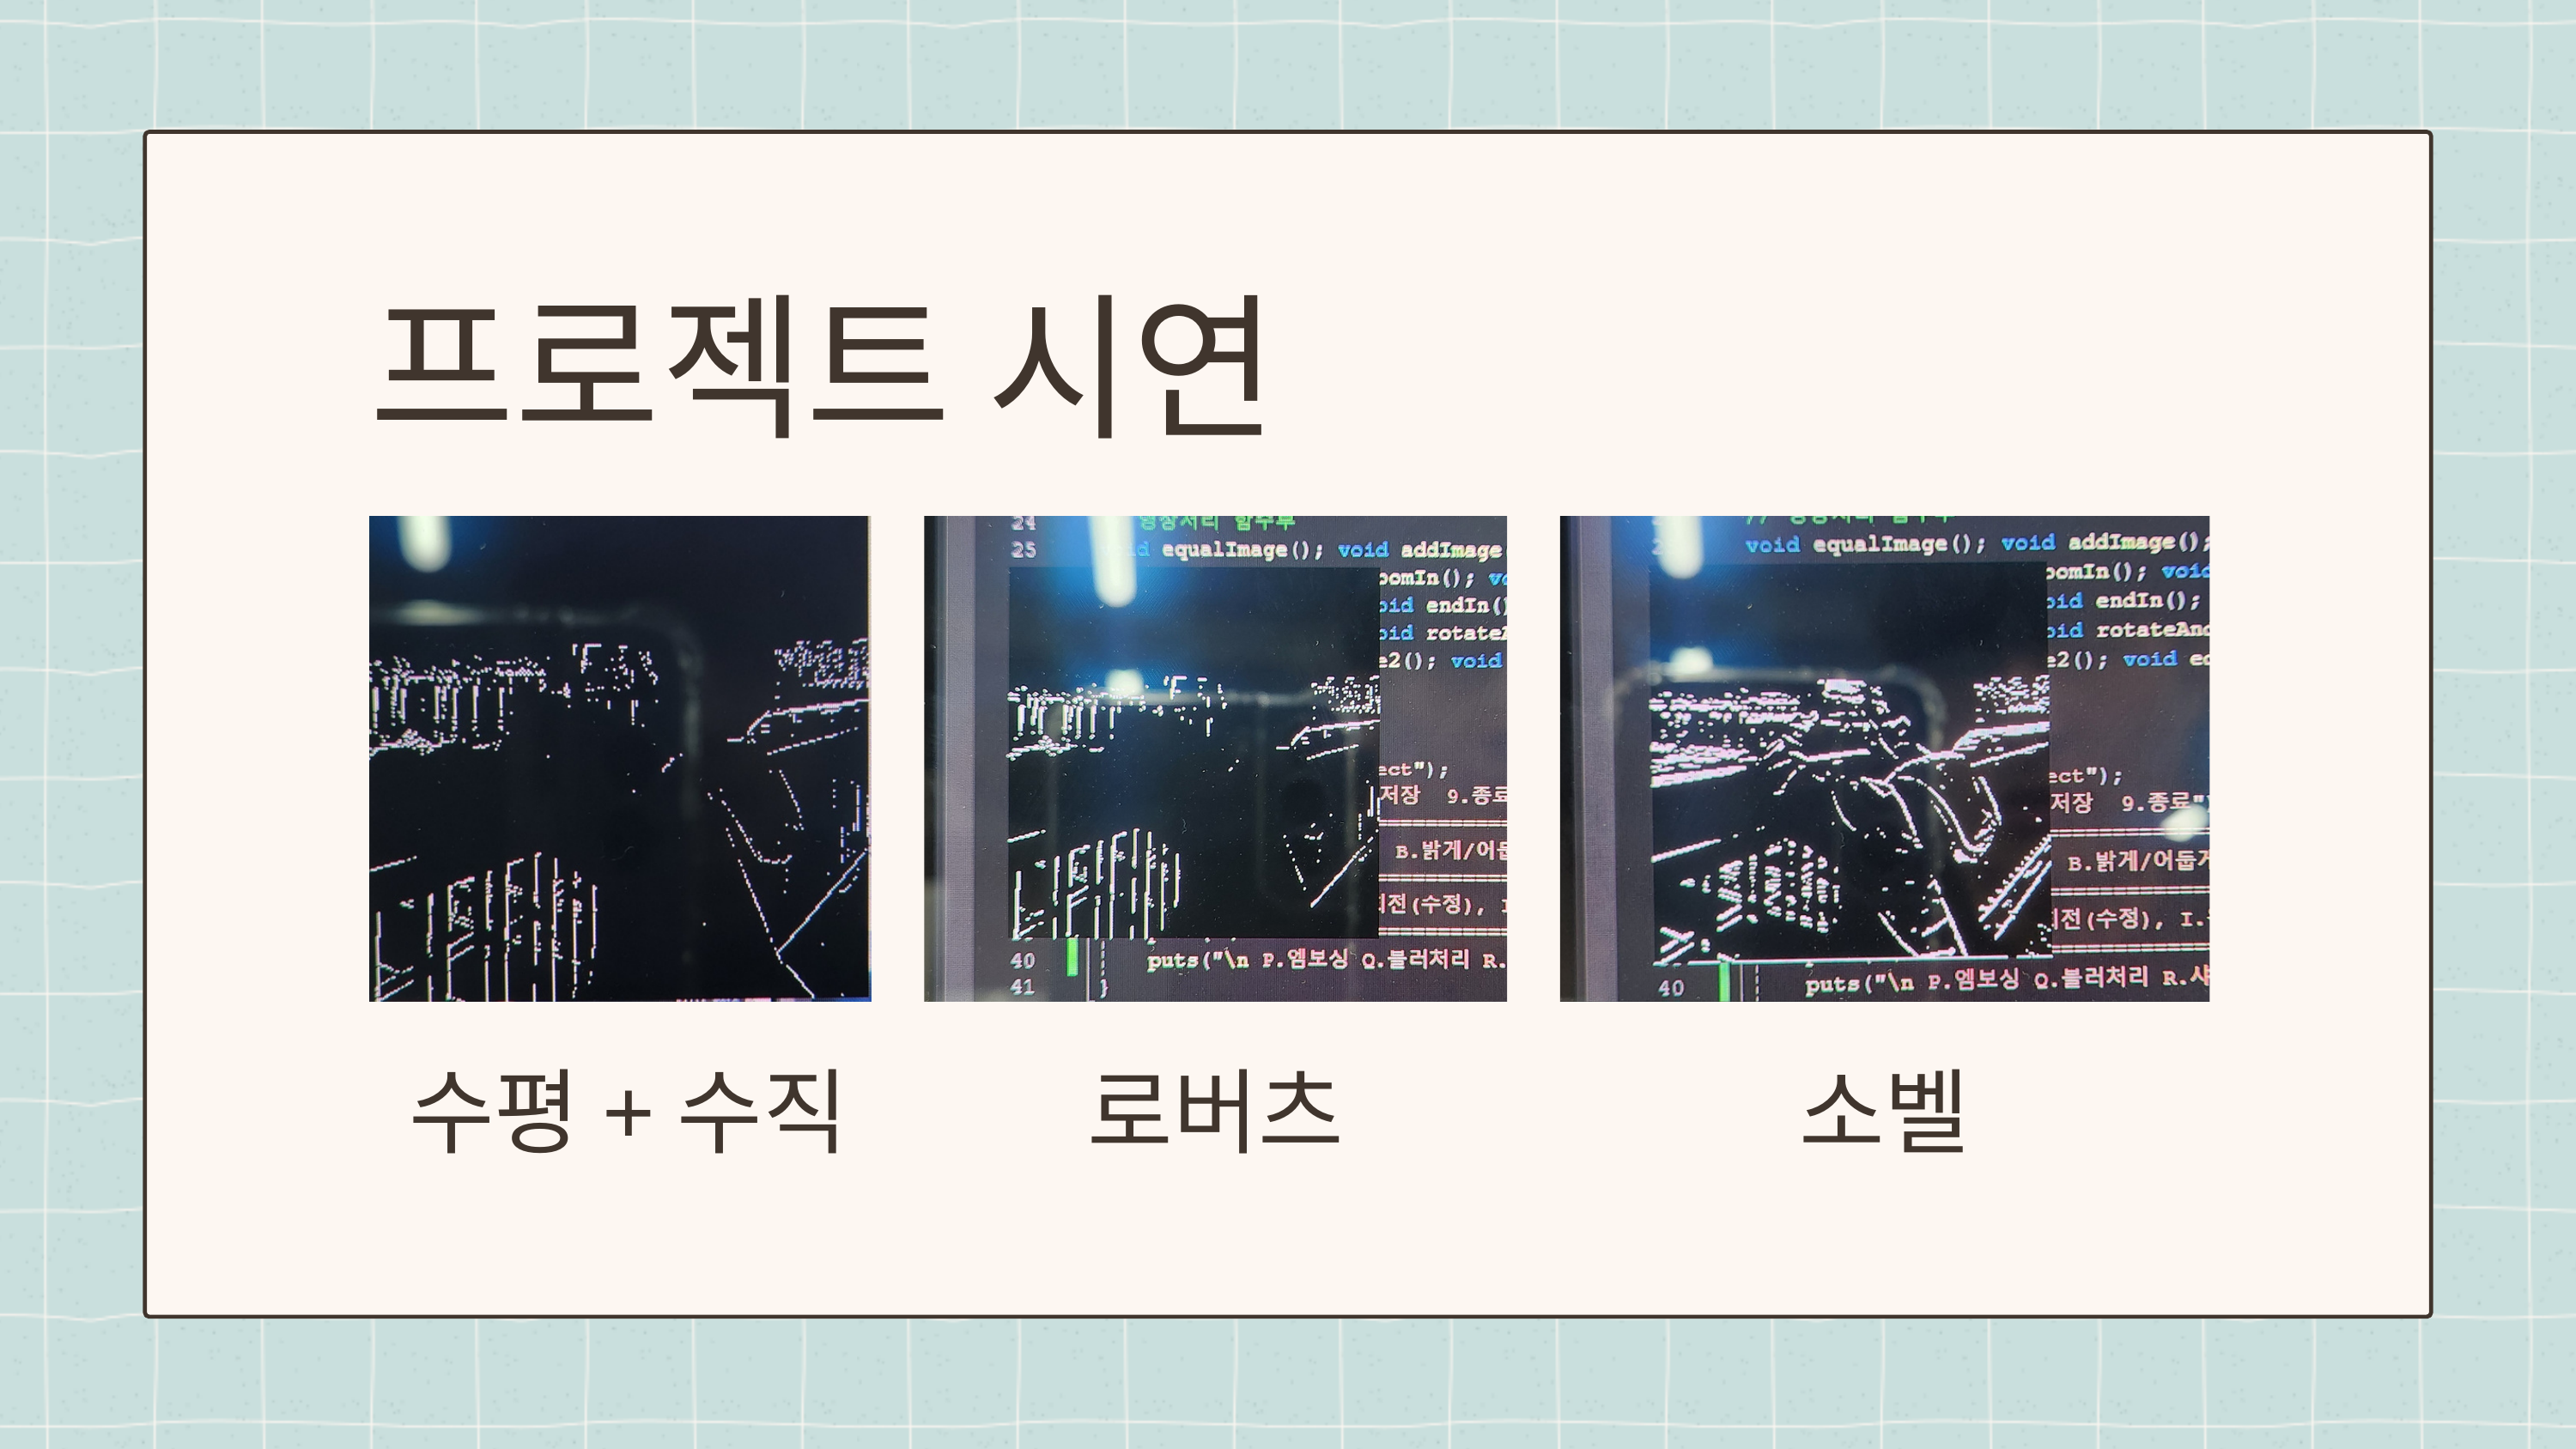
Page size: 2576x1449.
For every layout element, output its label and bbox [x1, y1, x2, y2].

text_box [144, 131, 2432, 1318]
text_box [0, 0, 2576, 1449]
